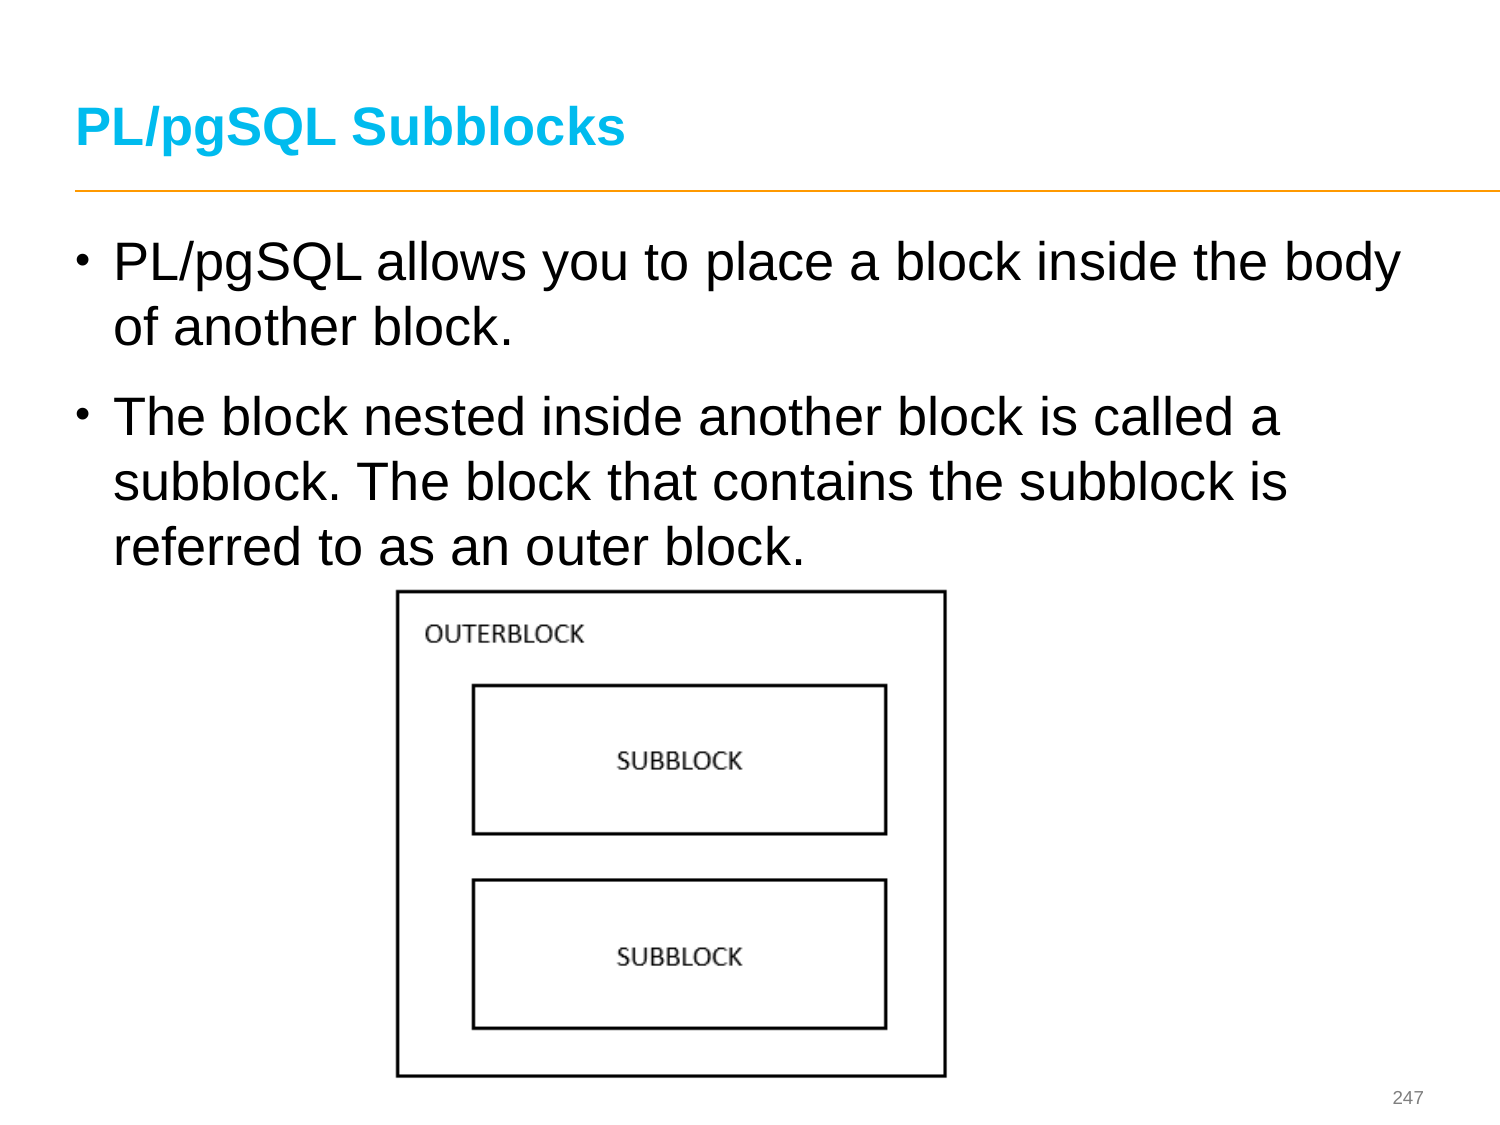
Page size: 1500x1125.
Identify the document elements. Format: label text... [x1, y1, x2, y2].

picture [393, 586, 952, 1083]
list PL/pgSQL allows you to place a block inside the body of another block. The block nested inside another block is called a subblock. The block that contains the subblock is referred to as an outer block. [75, 226, 1425, 611]
title PL/pgSQL Subblocks [75, 27, 1422, 157]
